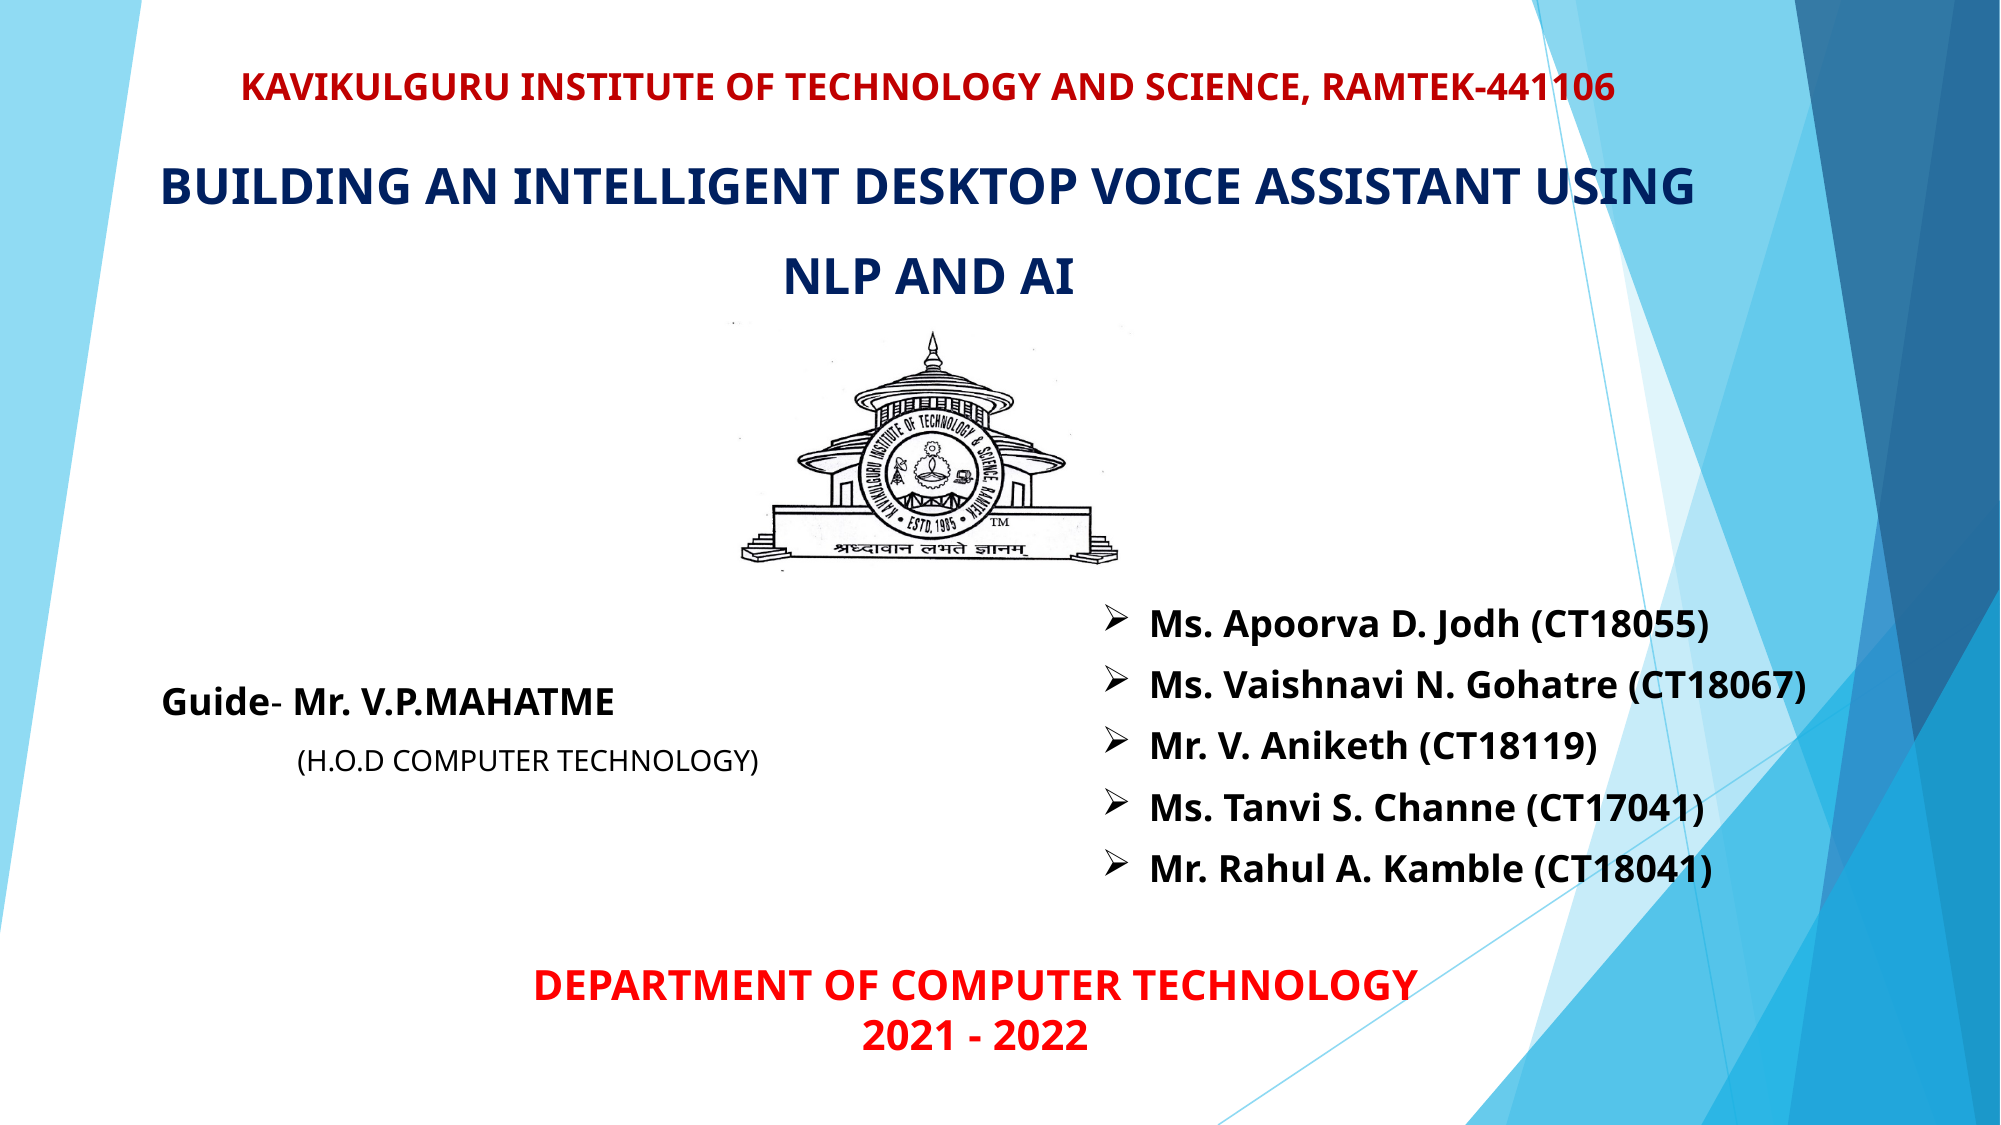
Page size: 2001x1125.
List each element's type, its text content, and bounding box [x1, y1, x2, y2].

text_box BUILDING AN INTELLIGENT DESKTOP VOICE ASSISTANT USING NLP AND AI [119, 164, 1738, 266]
text_box KAVIKULGURU INSTITUTE OF TECHNOLOGY AND SCIENCE, RAMTEK-441106 [146, 55, 1711, 116]
text_box (H.O.D COMPUTER TECHNOLOGY) [282, 734, 859, 786]
picture [722, 321, 1135, 574]
text_box Guide- Mr. V.P.MAHATME [146, 670, 699, 731]
text_box DEPARTMENT OF COMPUTER TECHNOLOGY 2021 - 2022 [396, 951, 1554, 1067]
text_box Ms. Apoorva D. Jodh (CT18055) Ms. Vaishnavi N. Gohatre (CT18067) Mr. V. Aniketh (CT18119) Ms. Tanvi S. Channe (CT17041) Mr. Rahul A. Kamble (CT18041) [1085, 592, 1890, 905]
